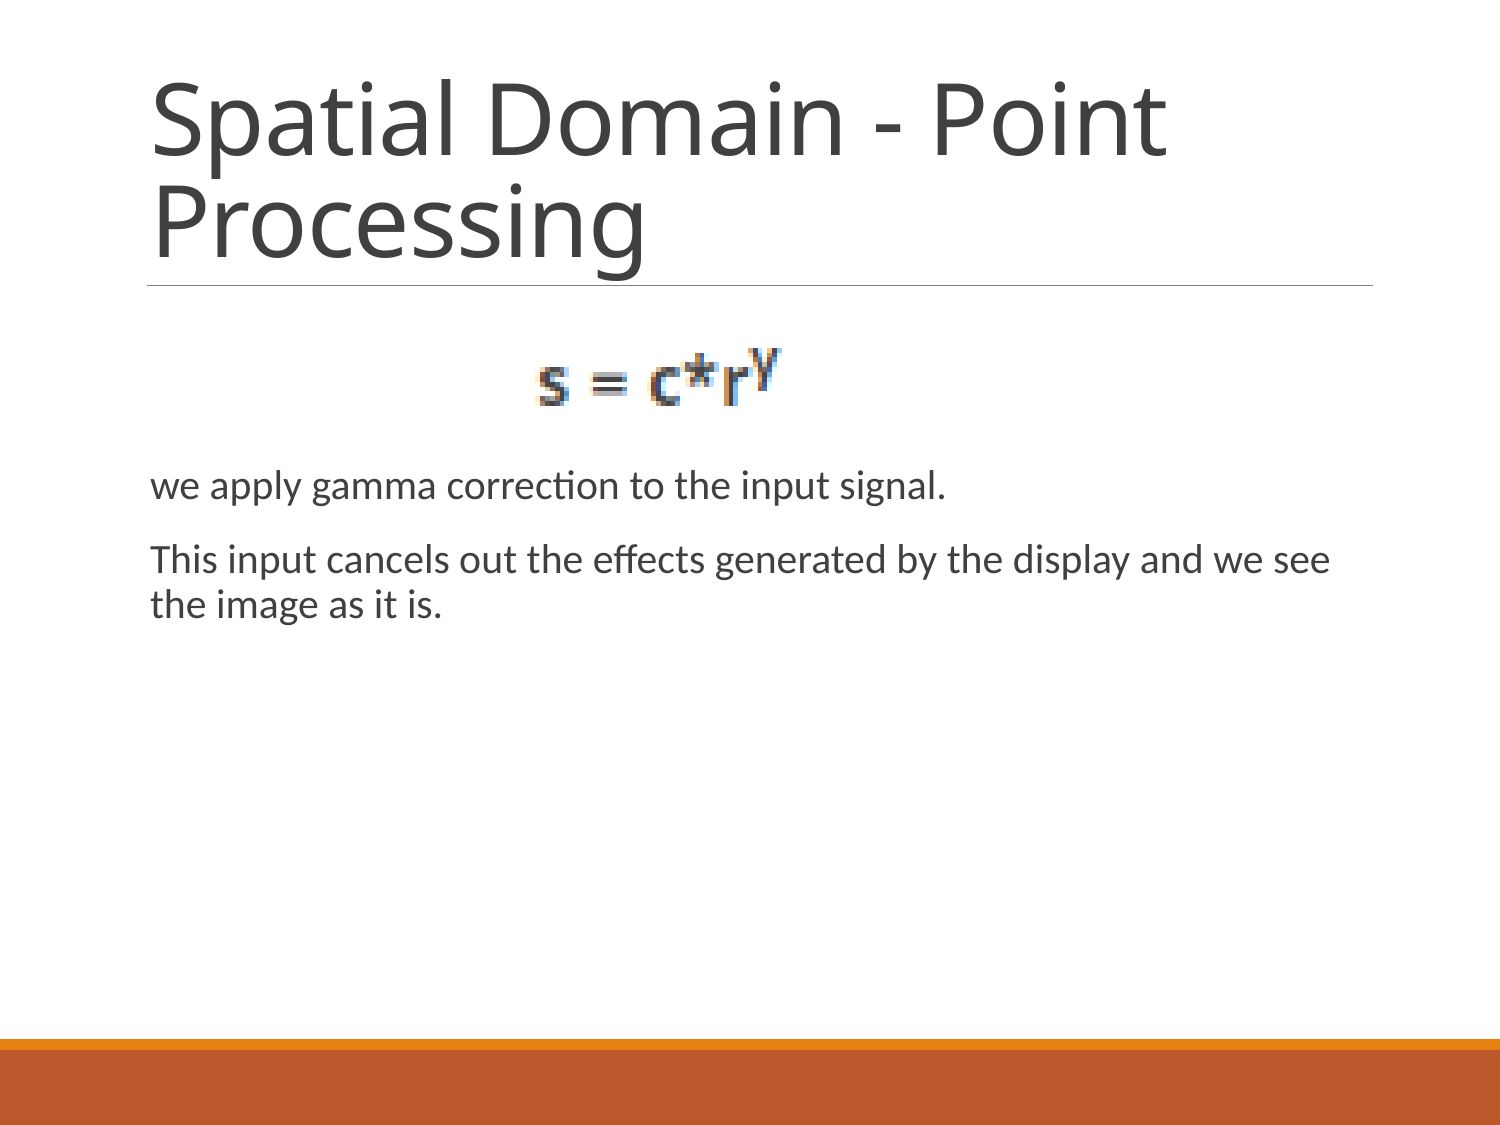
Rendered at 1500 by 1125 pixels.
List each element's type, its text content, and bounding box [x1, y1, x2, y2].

title Spatial Domain - Point Processing [135, 47, 1373, 285]
list we apply gamma correction to the input signal. This input cancels out the effects generated by the display and we see the image as it is. [135, 302, 1373, 963]
picture [477, 290, 845, 456]
